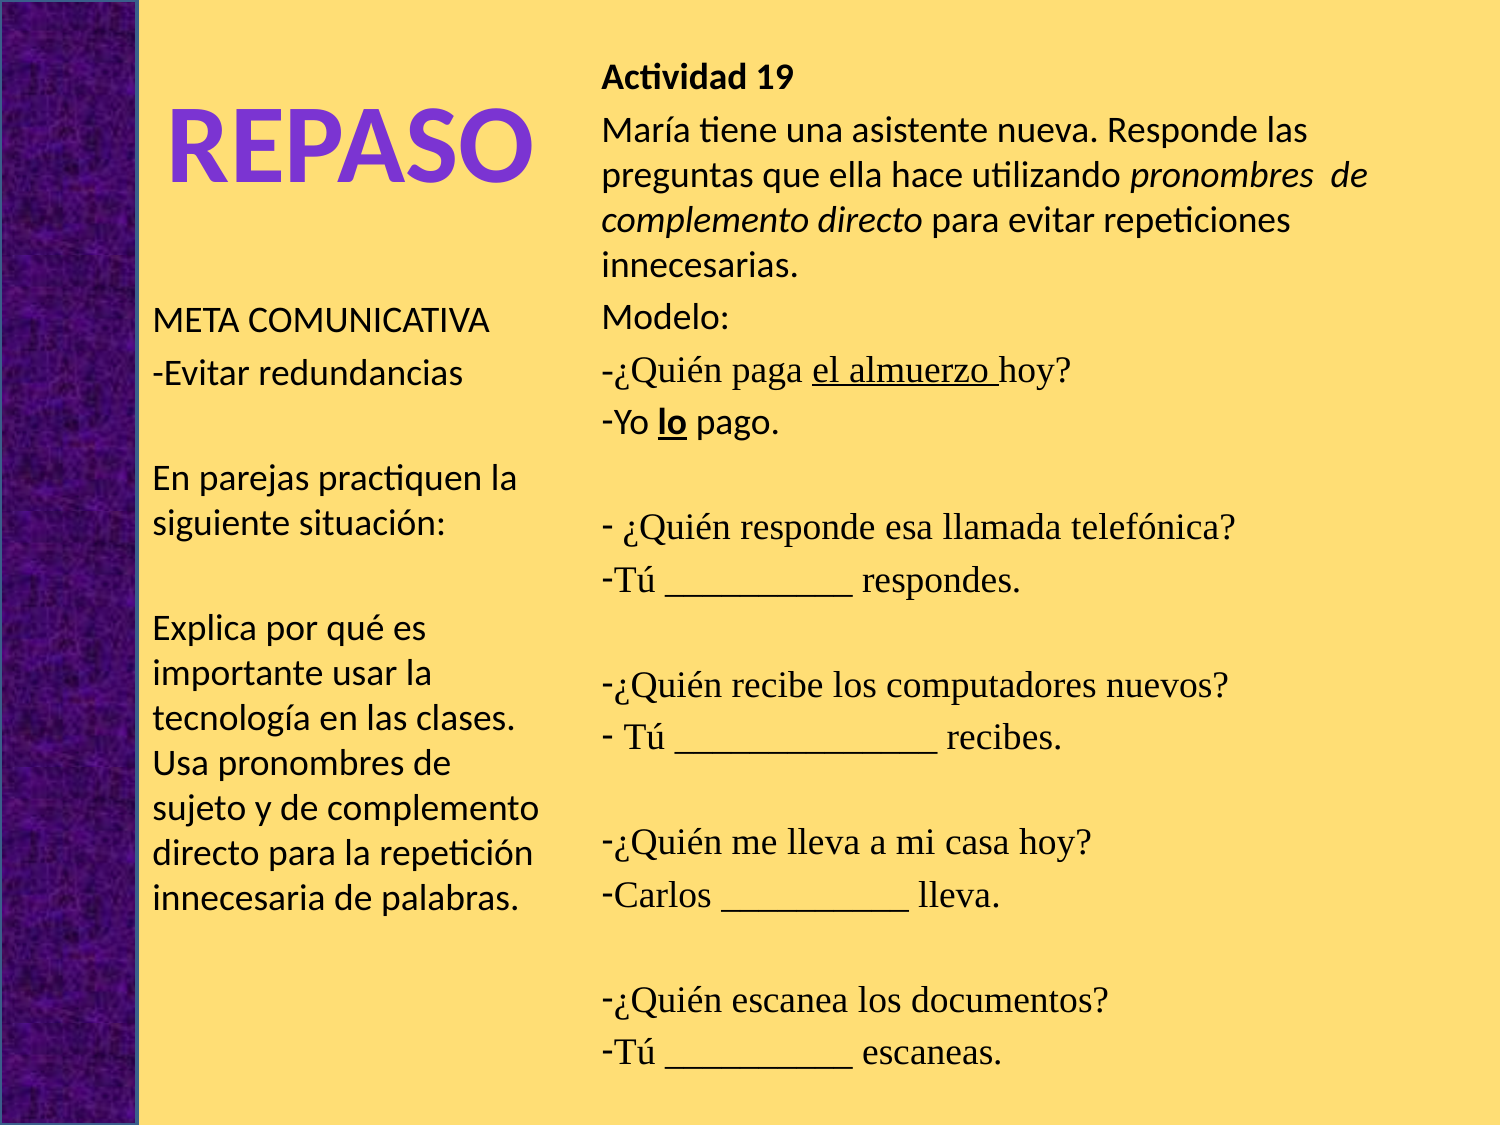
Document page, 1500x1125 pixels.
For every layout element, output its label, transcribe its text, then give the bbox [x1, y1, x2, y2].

list Actividad 19 María tiene una asistente nueva. Responde las preguntas que ella hace utilizando pronombres de complemento directo para evitar repeticiones innecesarias. Modelo: -¿Quién paga el almuerzo hoy? Yo lo pago. ¿Quién responde esa llamada telefónica? Tú __________ respondes. ¿Quién recibe los computadores nuevos? Tú ______________ recibes. ¿Quién me lleva a mi casa hoy? Carlos __________ lleva. ¿Quién escanea los documentos? Tú __________ escaneas. [586, 44, 1475, 1125]
list META COMUNICATIVA -Evitar redundancias En parejas practiquen la siguiente situación: Explica por qué es importante usar la tecnología en las clases. Usa pronombres de sujeto y de complemento directo para la repetición innecesaria de palabras. [139, 235, 569, 1125]
text_box [0, 0, 139, 1125]
text_box repaso [151, 62, 550, 213]
